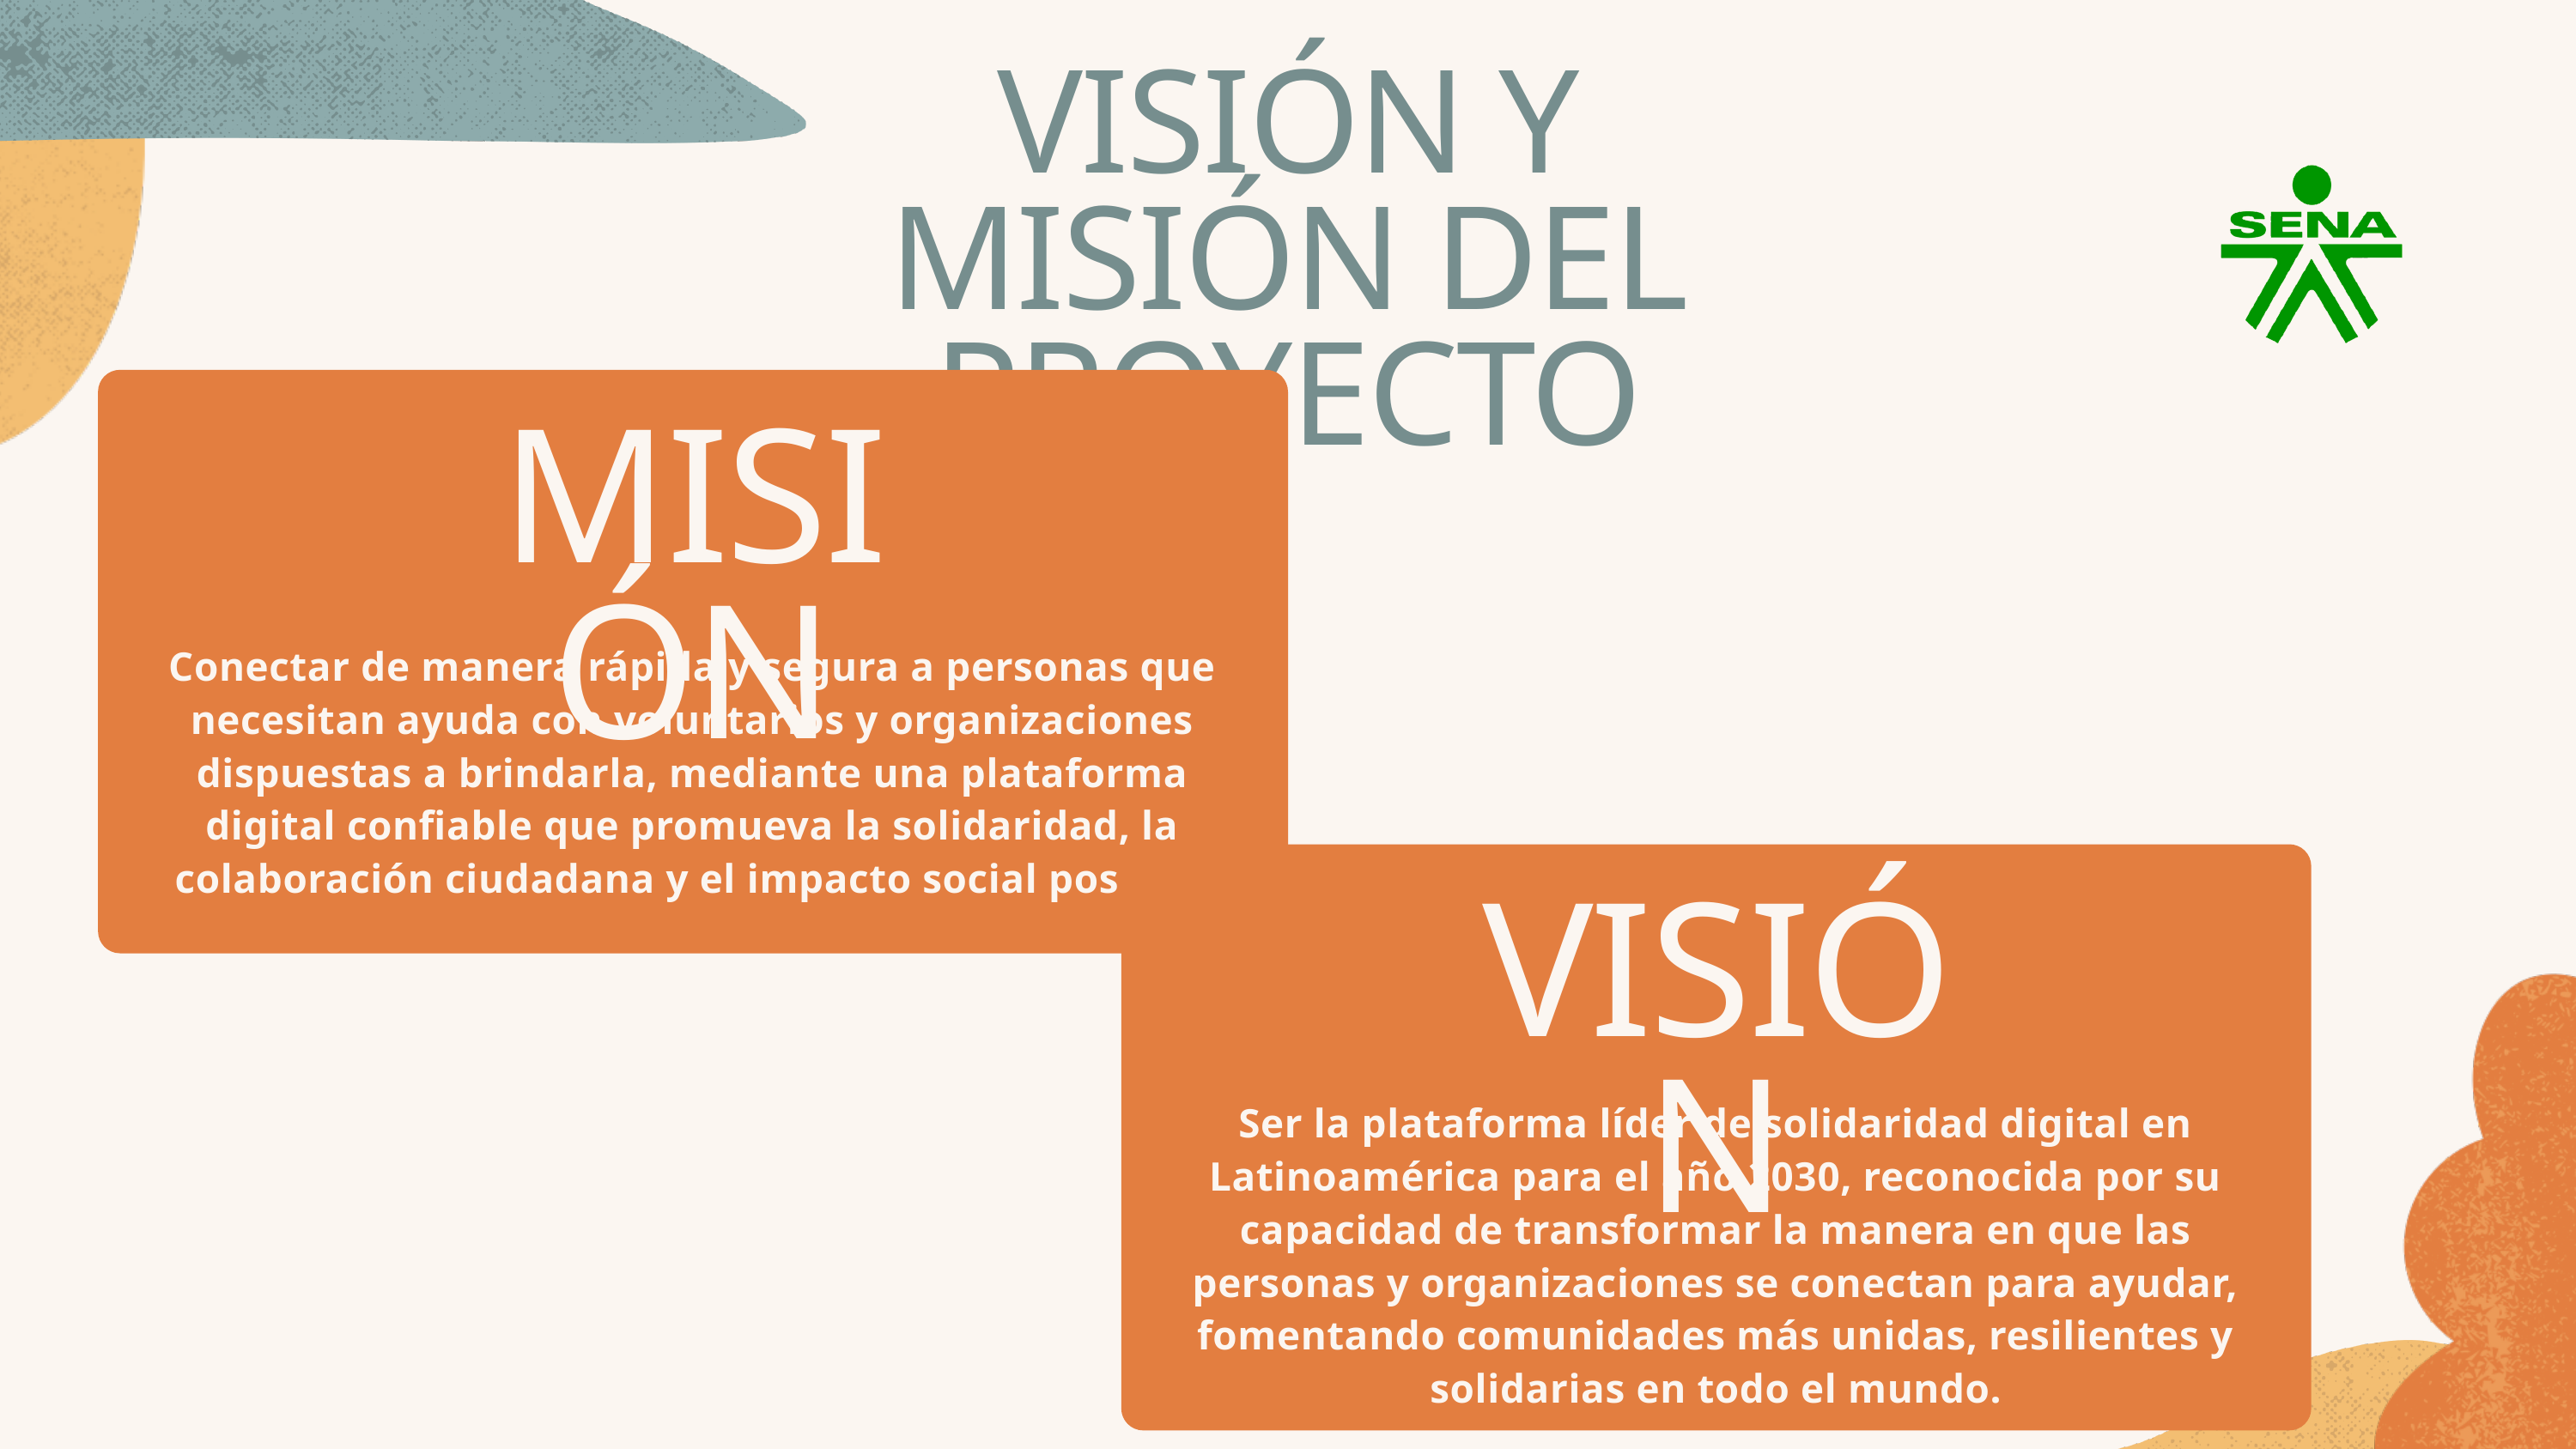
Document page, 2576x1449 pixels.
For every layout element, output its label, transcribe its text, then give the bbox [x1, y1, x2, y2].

text_box [0, 145, 145, 642]
text_box VISIÓN Y MISIÓN DEL PROYECTO [793, 65, 1783, 474]
text_box [0, 0, 806, 145]
text_box [2366, 970, 2576, 1449]
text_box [1121, 844, 2312, 1431]
text_box [2191, 144, 2432, 364]
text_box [97, 369, 1289, 954]
text_box [1691, 1340, 2366, 1449]
